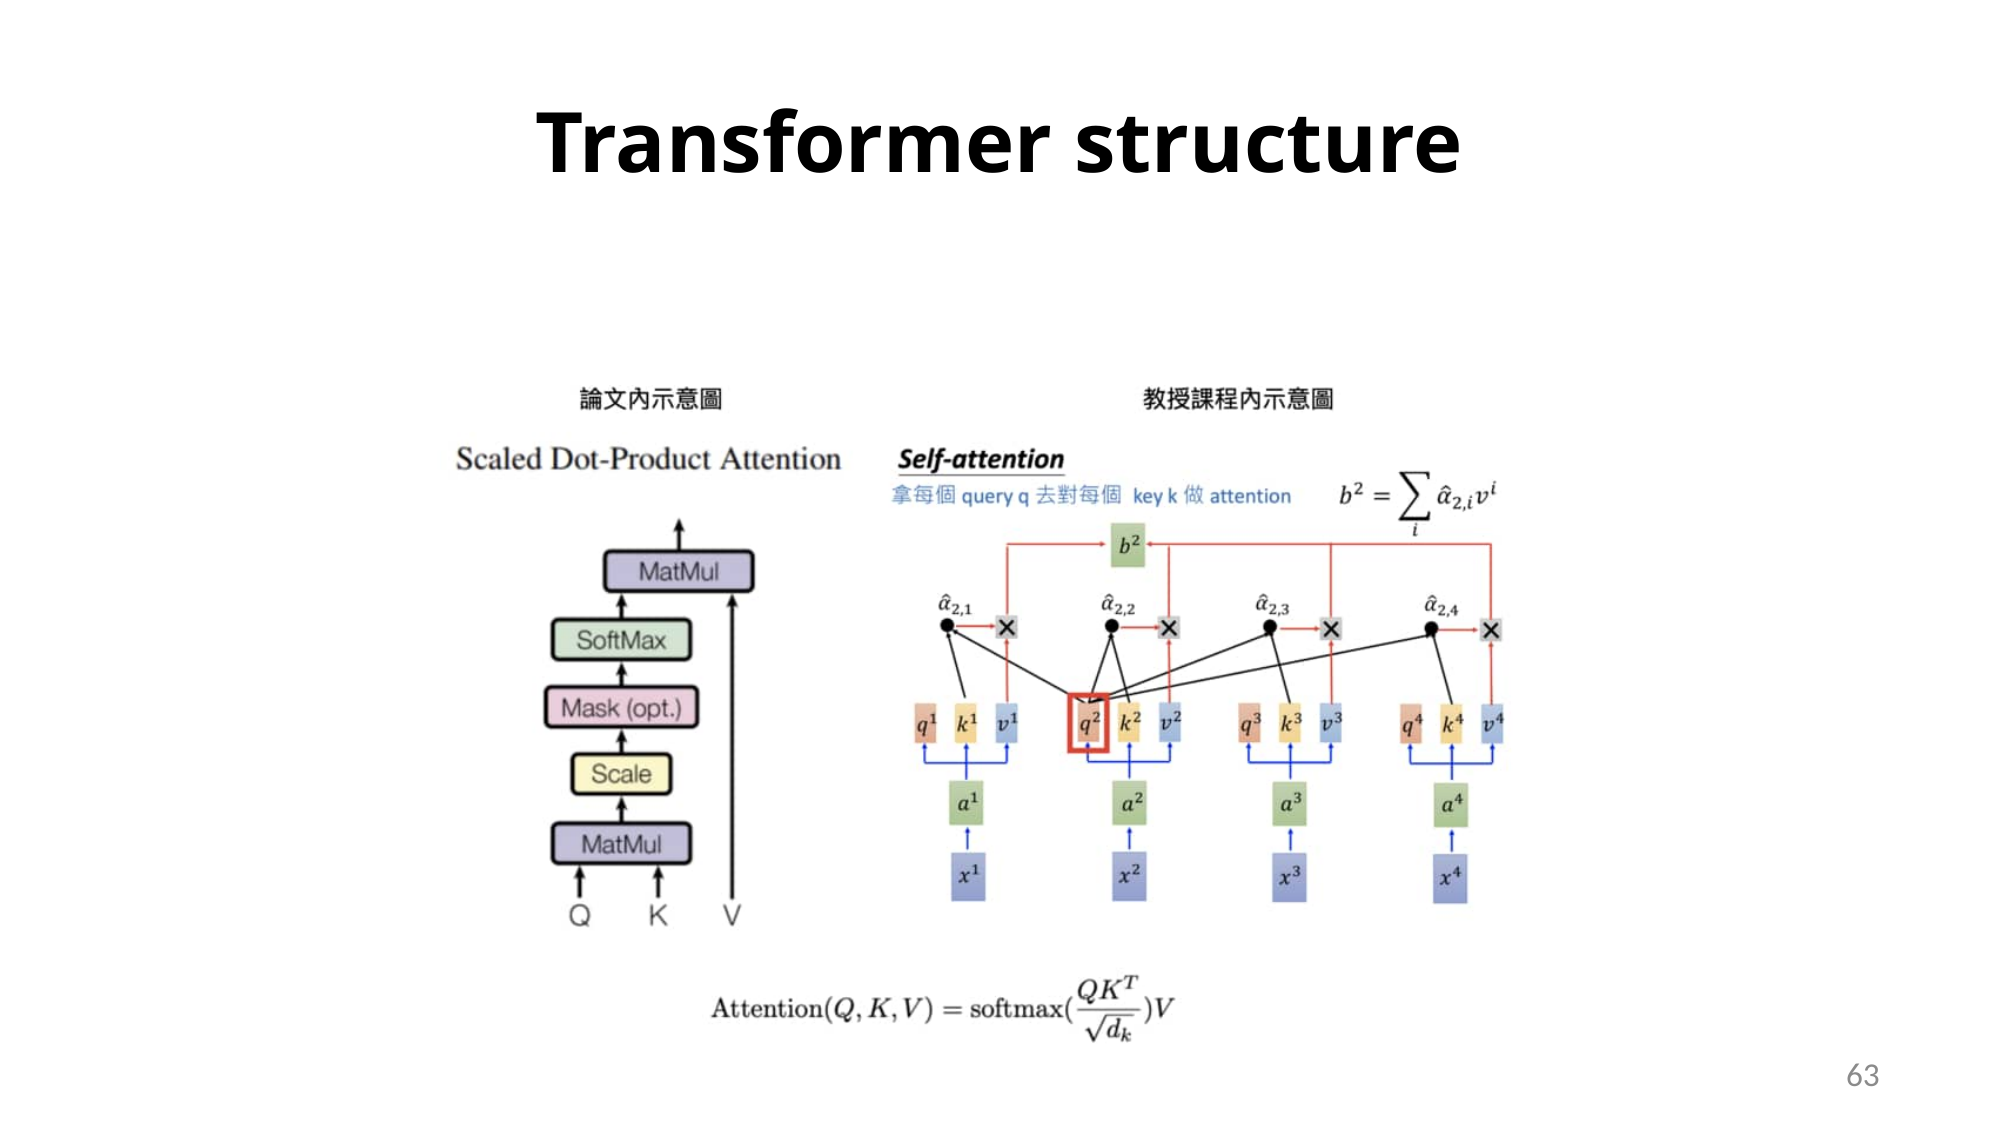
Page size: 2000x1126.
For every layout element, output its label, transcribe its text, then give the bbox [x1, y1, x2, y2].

picture [345, 357, 1599, 1064]
slide_number 63 [1433, 1042, 1900, 1103]
title Transformer structure [99, 45, 1900, 233]
